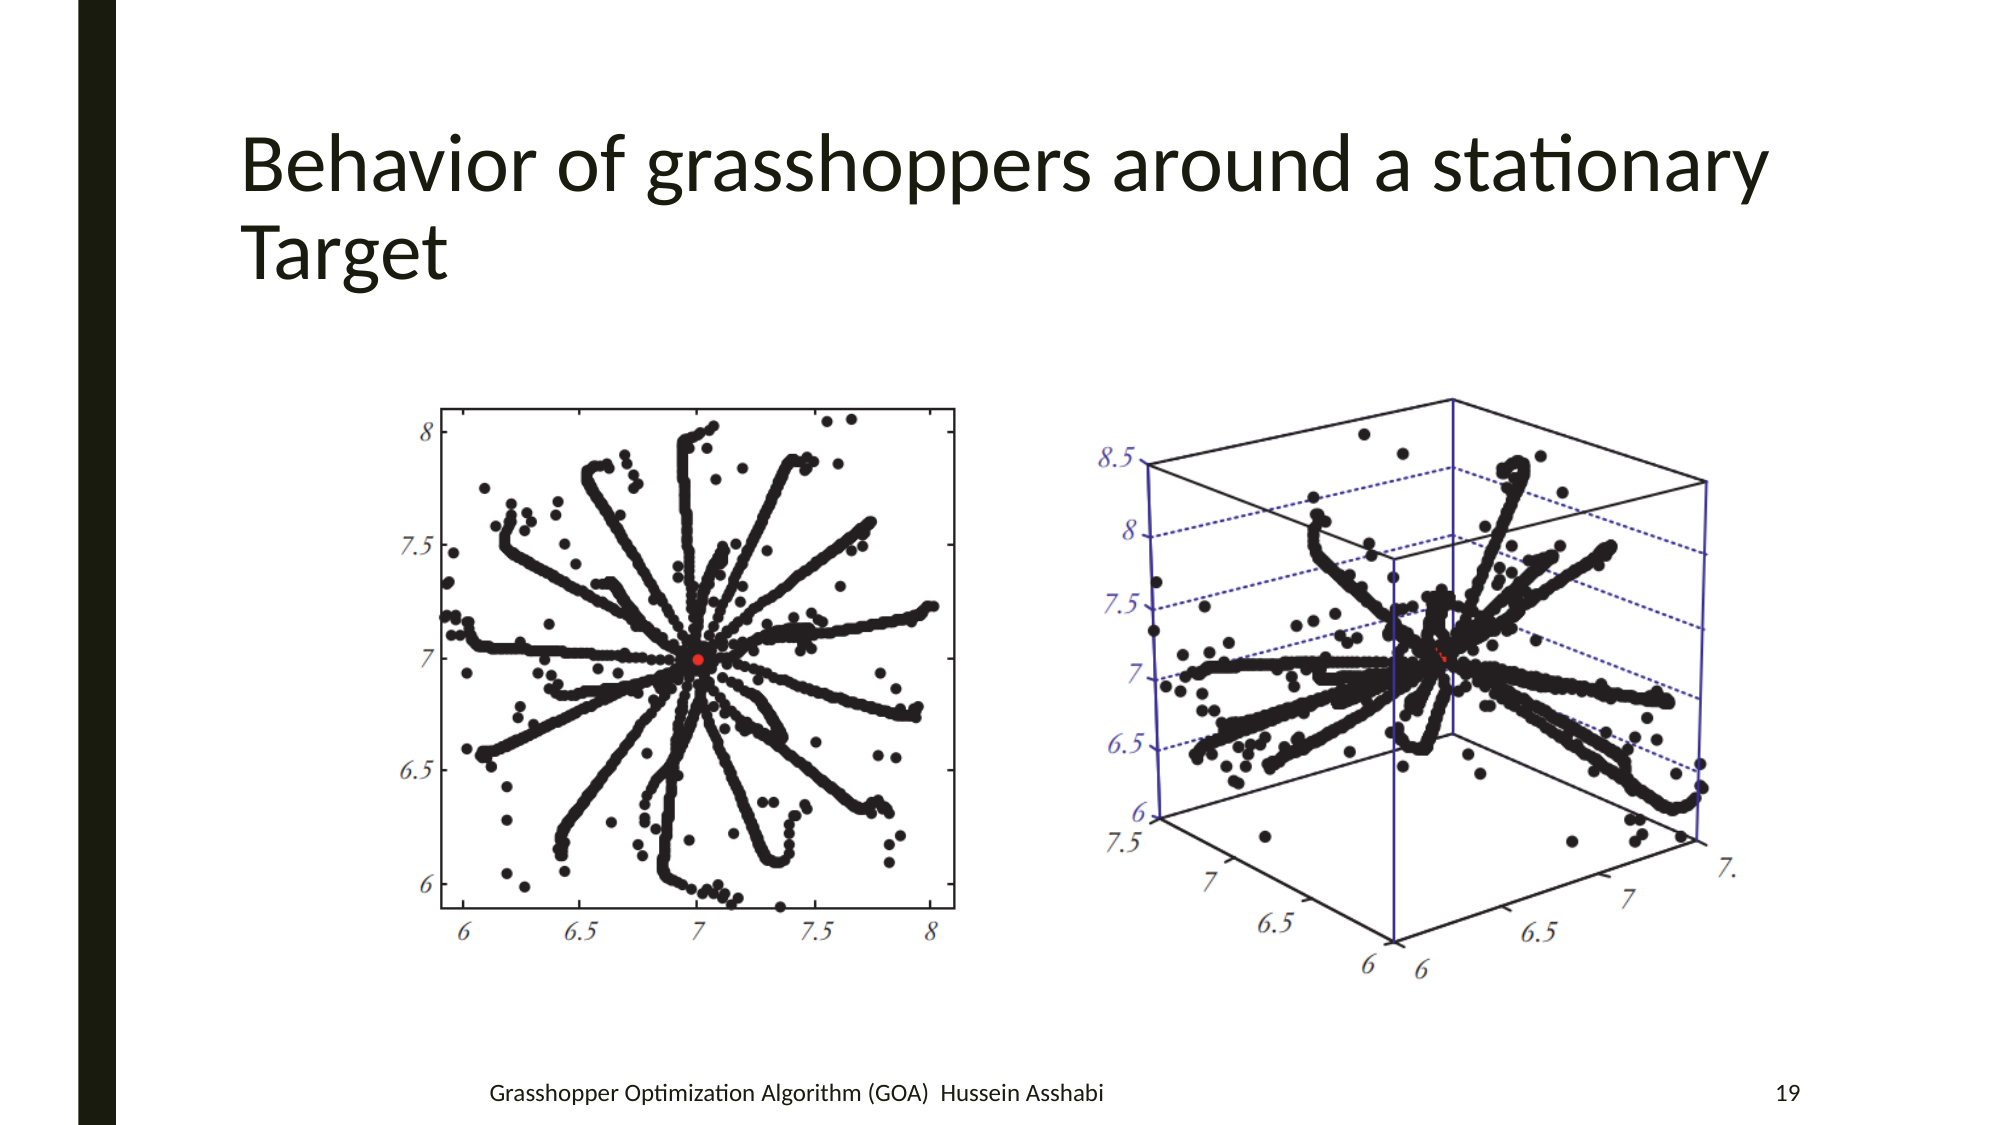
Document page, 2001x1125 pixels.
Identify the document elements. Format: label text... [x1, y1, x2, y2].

picture [1052, 344, 1749, 1013]
slide_number 19 [1553, 1058, 1816, 1125]
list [364, 374, 1016, 963]
footer Grasshopper Optimization Algorithm (GOA) Hussein Asshabi [474, 1058, 1505, 1125]
title Behavior of grasshoppers around a stationary Target [225, 112, 1800, 357]
